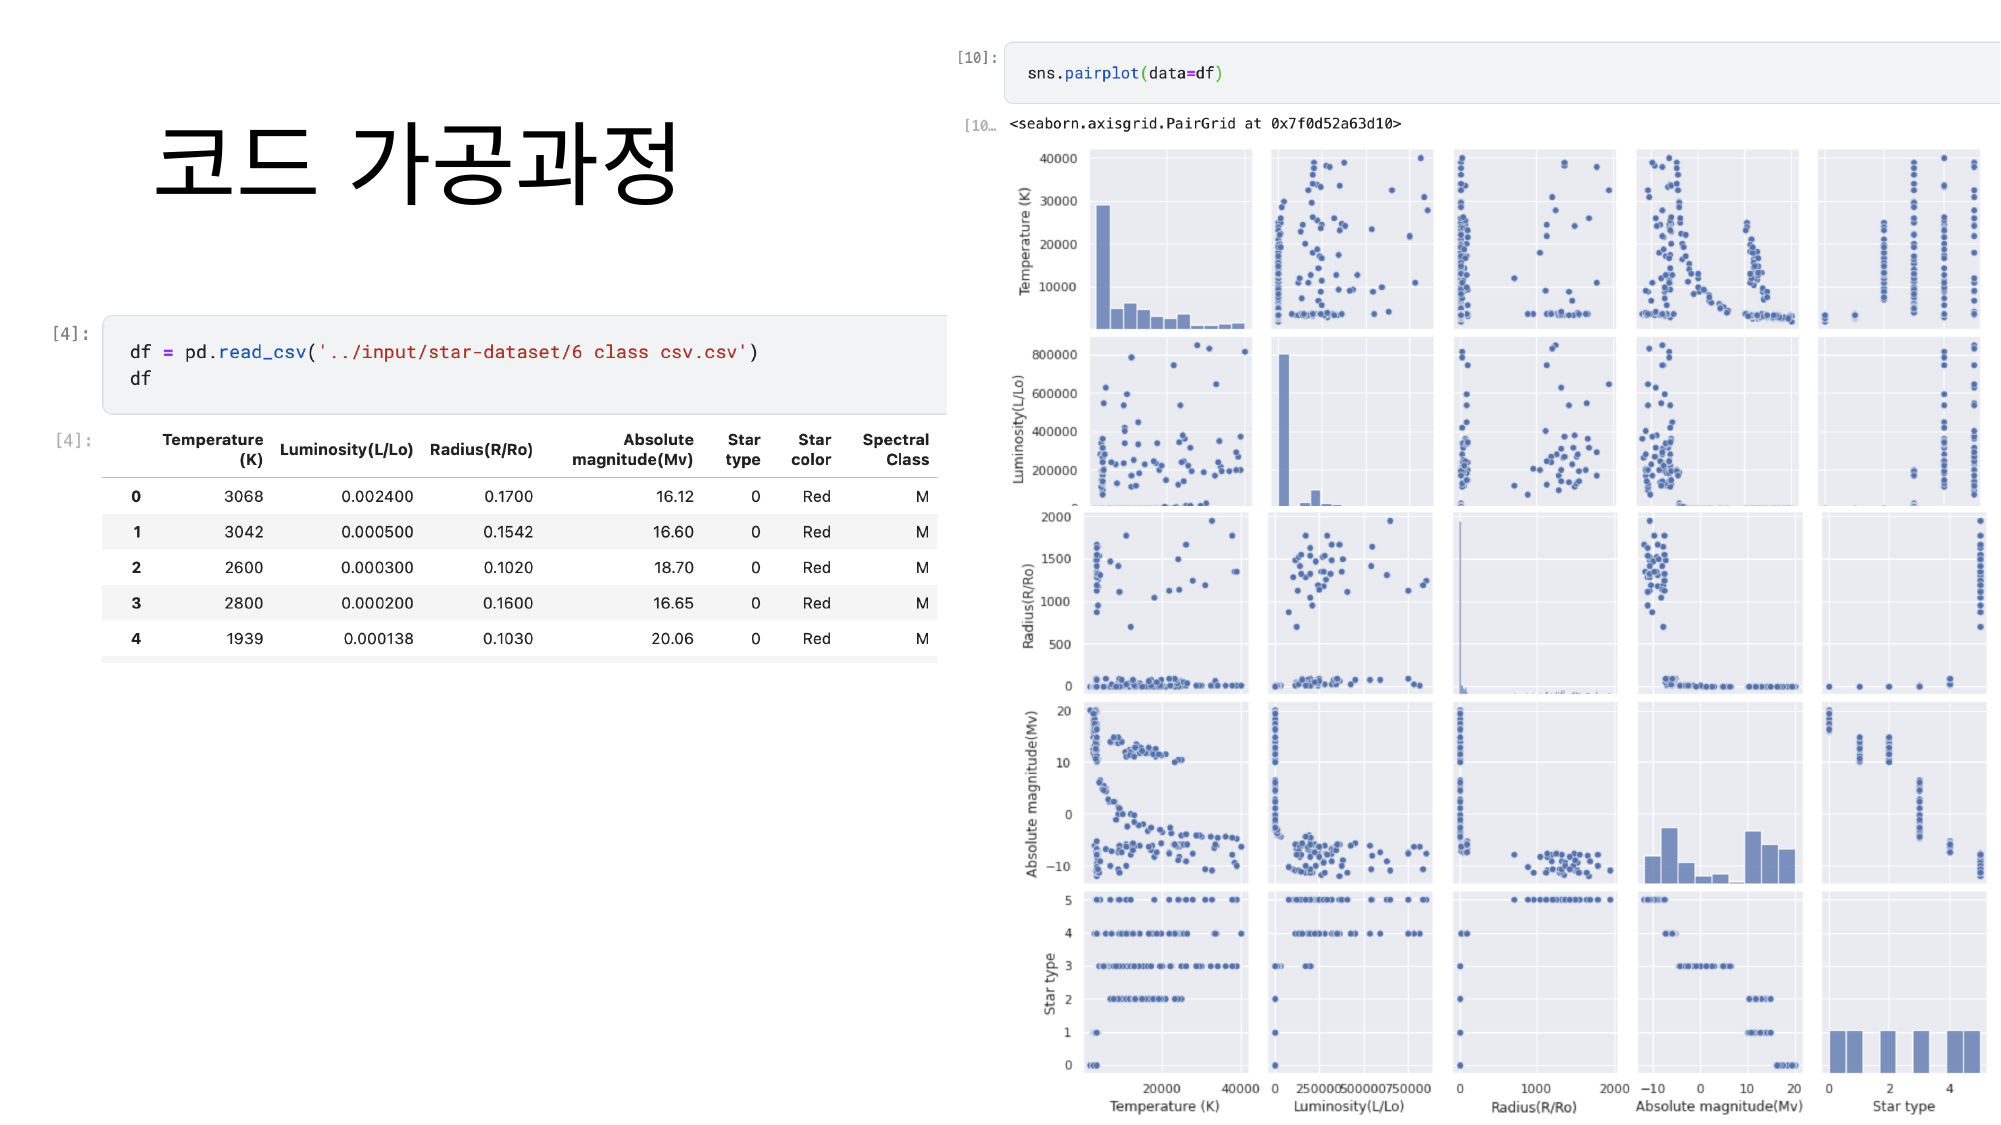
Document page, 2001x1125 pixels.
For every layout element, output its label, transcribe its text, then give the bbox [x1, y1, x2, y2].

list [14, 302, 974, 663]
picture [947, 33, 2000, 1125]
title 코드 가공과정 [137, 59, 947, 278]
